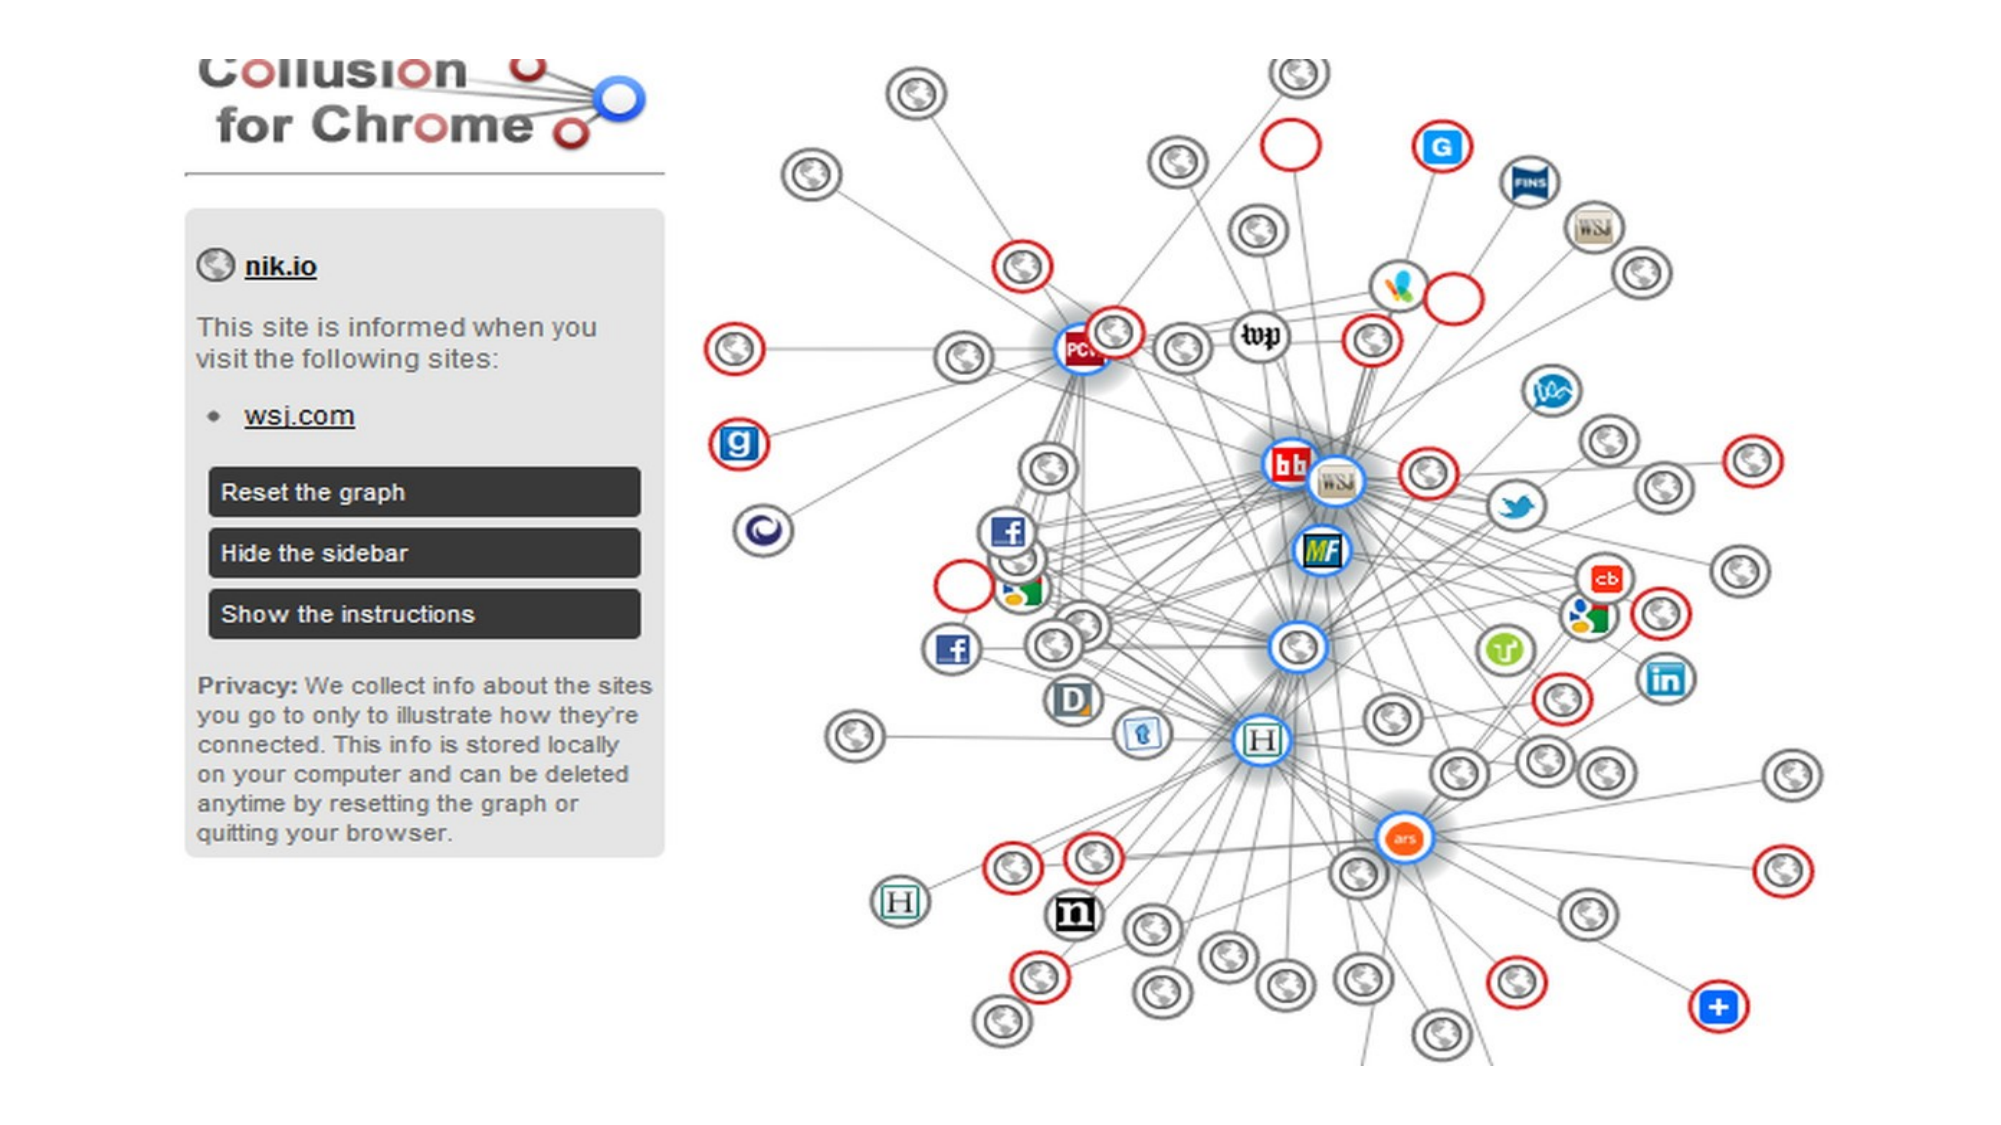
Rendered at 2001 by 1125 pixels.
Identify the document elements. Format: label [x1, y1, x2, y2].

picture [137, 59, 1863, 1066]
